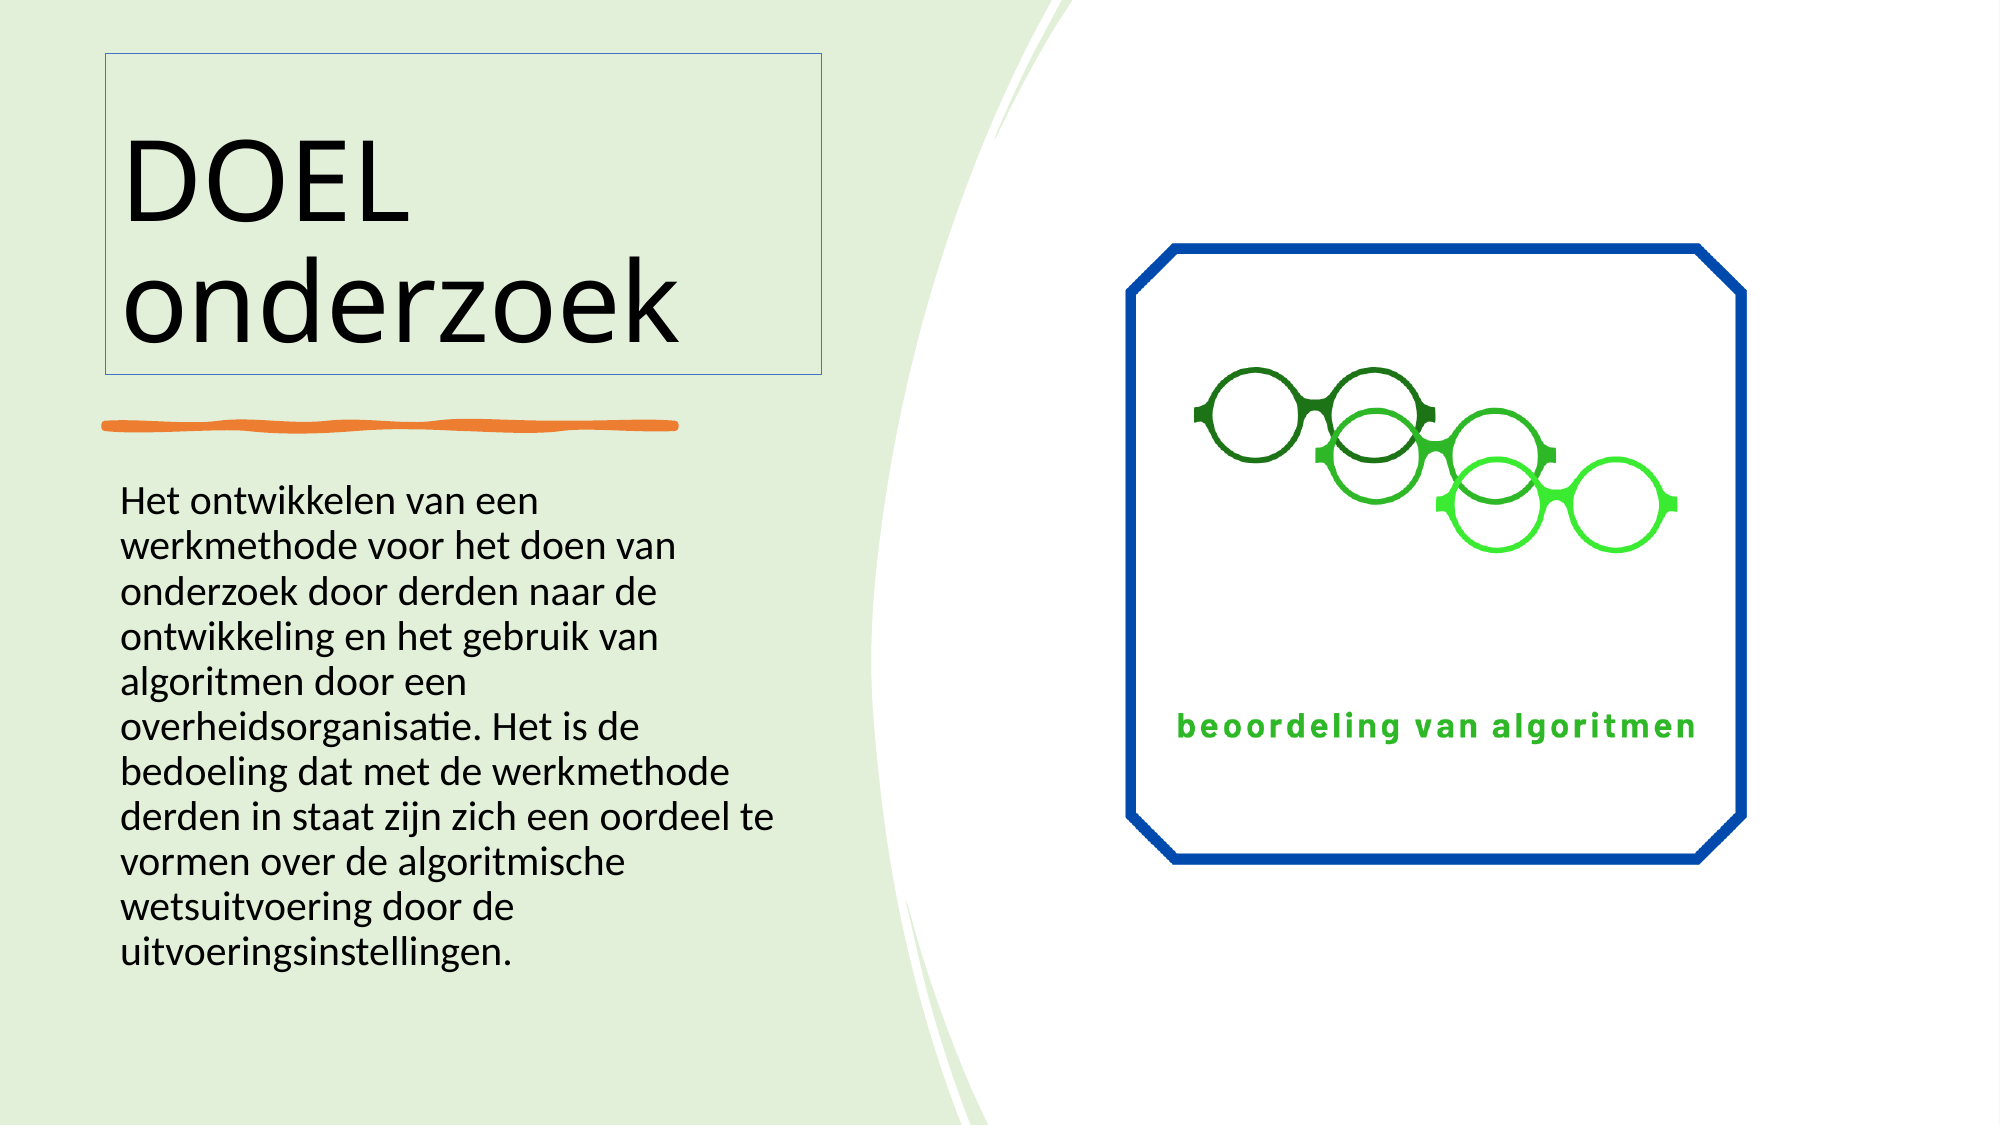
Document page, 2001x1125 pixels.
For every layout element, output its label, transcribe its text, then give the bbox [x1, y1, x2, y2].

list Het ontwikkelen van een werkmethode voor het doen van onderzoek door derden naar de ontwikkeling en het gebruik van algoritmen door een overheidsorganisatie. Het is de bedoeling dat met de werkmethode derden in staat zijn zich een oordeel te vormen over de algoritmische wetsuitvoering door de uitvoeringsinstellingen. [105, 471, 802, 1016]
text_box [0, 0, 871, 1125]
picture [871, 0, 2000, 1125]
text_box [103, 421, 676, 431]
title DOEL onderzoek [105, 53, 822, 375]
